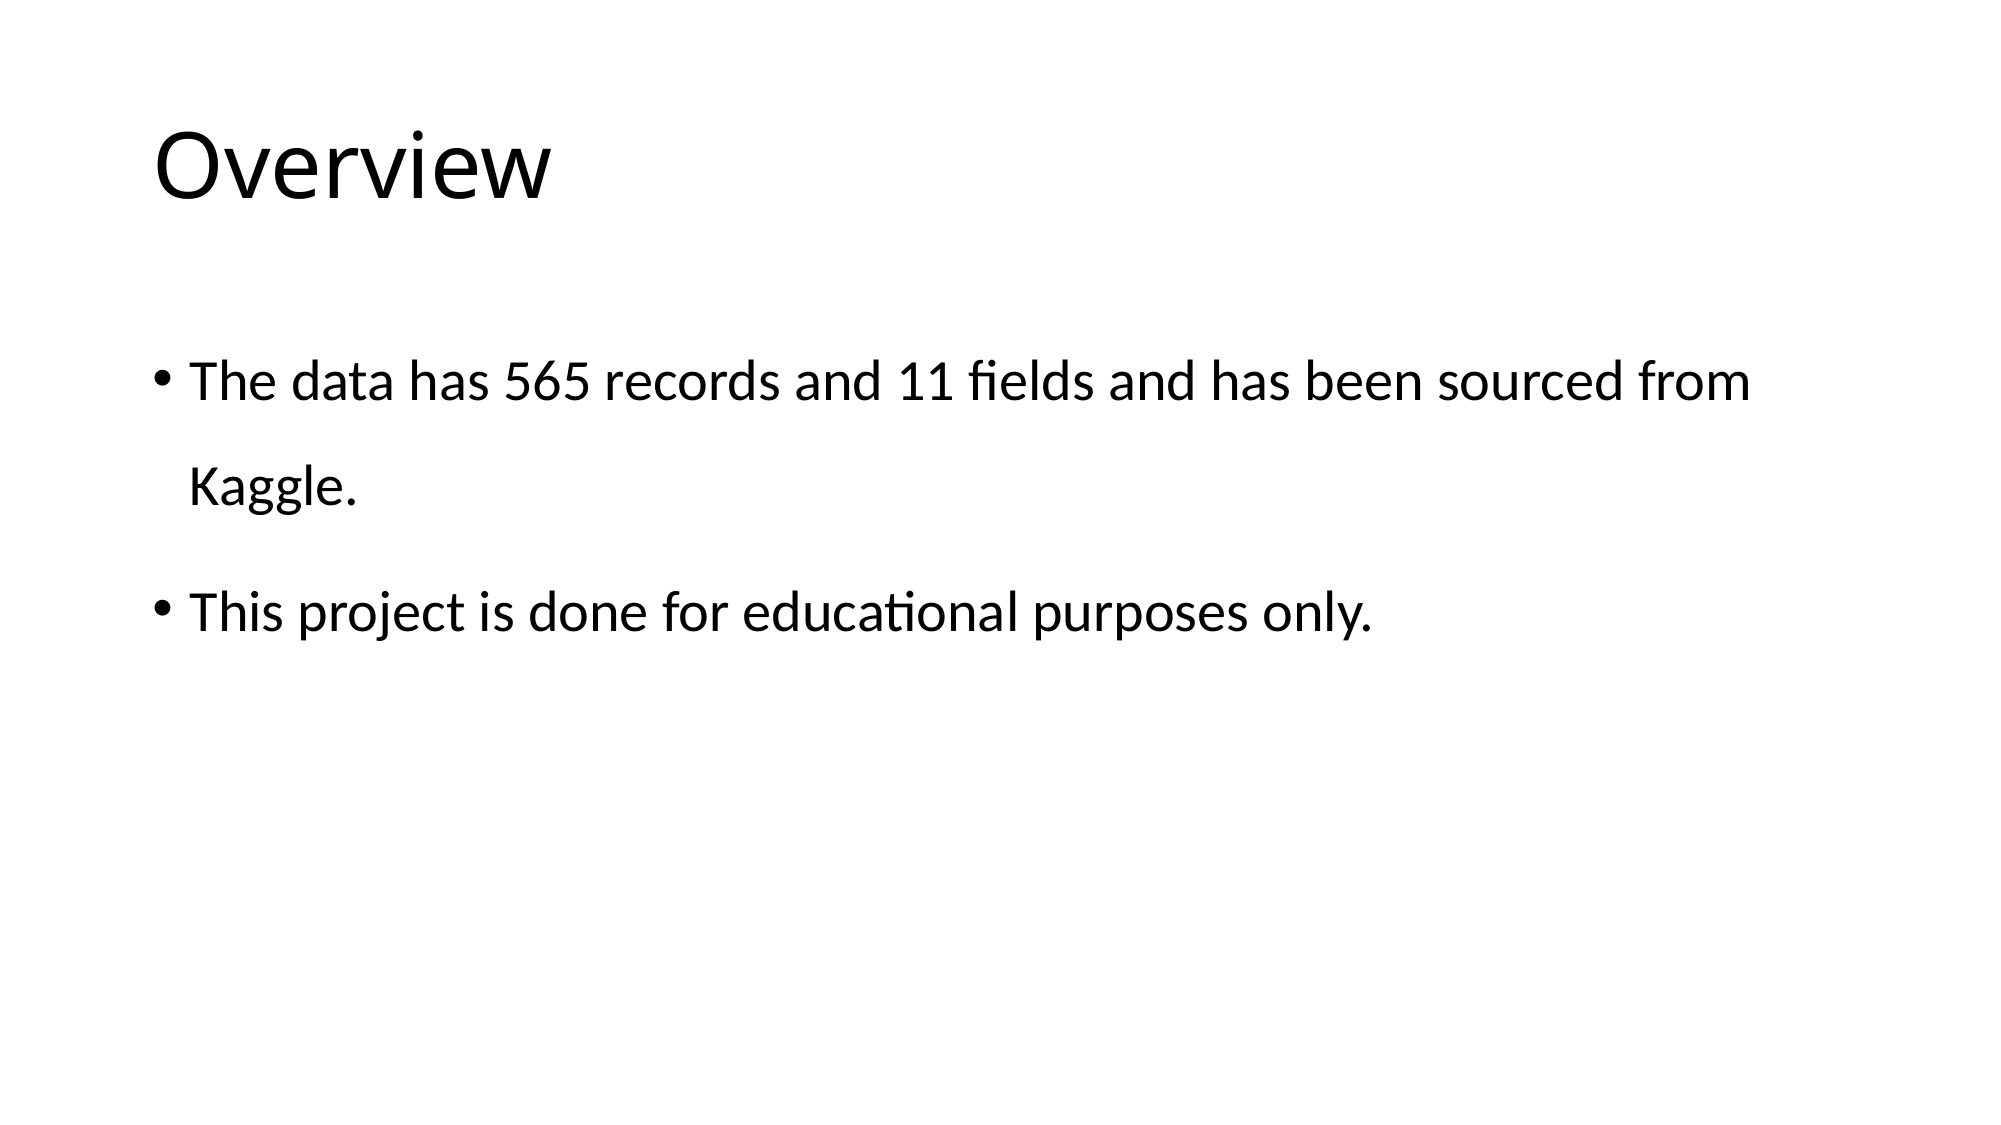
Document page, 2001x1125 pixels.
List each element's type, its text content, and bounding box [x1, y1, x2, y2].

list The data has 565 records and 11 fields and has been sourced from Kaggle. This project is done for educational purposes only. [137, 299, 1863, 1014]
title Overview [137, 59, 1863, 278]
